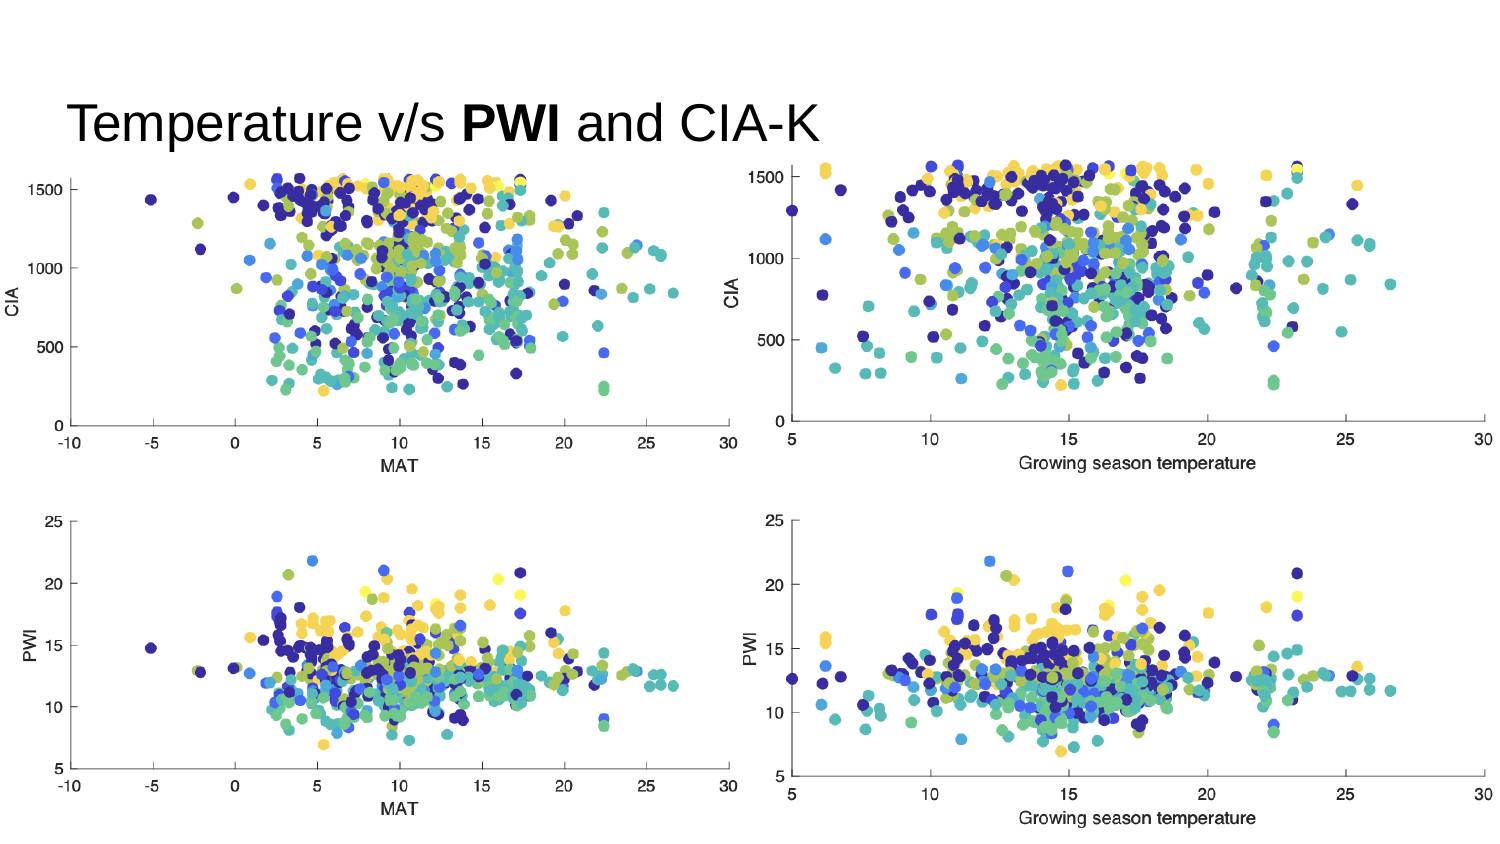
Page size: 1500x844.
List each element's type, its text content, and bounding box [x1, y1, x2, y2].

title Temperature v/s PWI and CIA-K [51, 72, 1449, 136]
picture [0, 131, 1500, 844]
